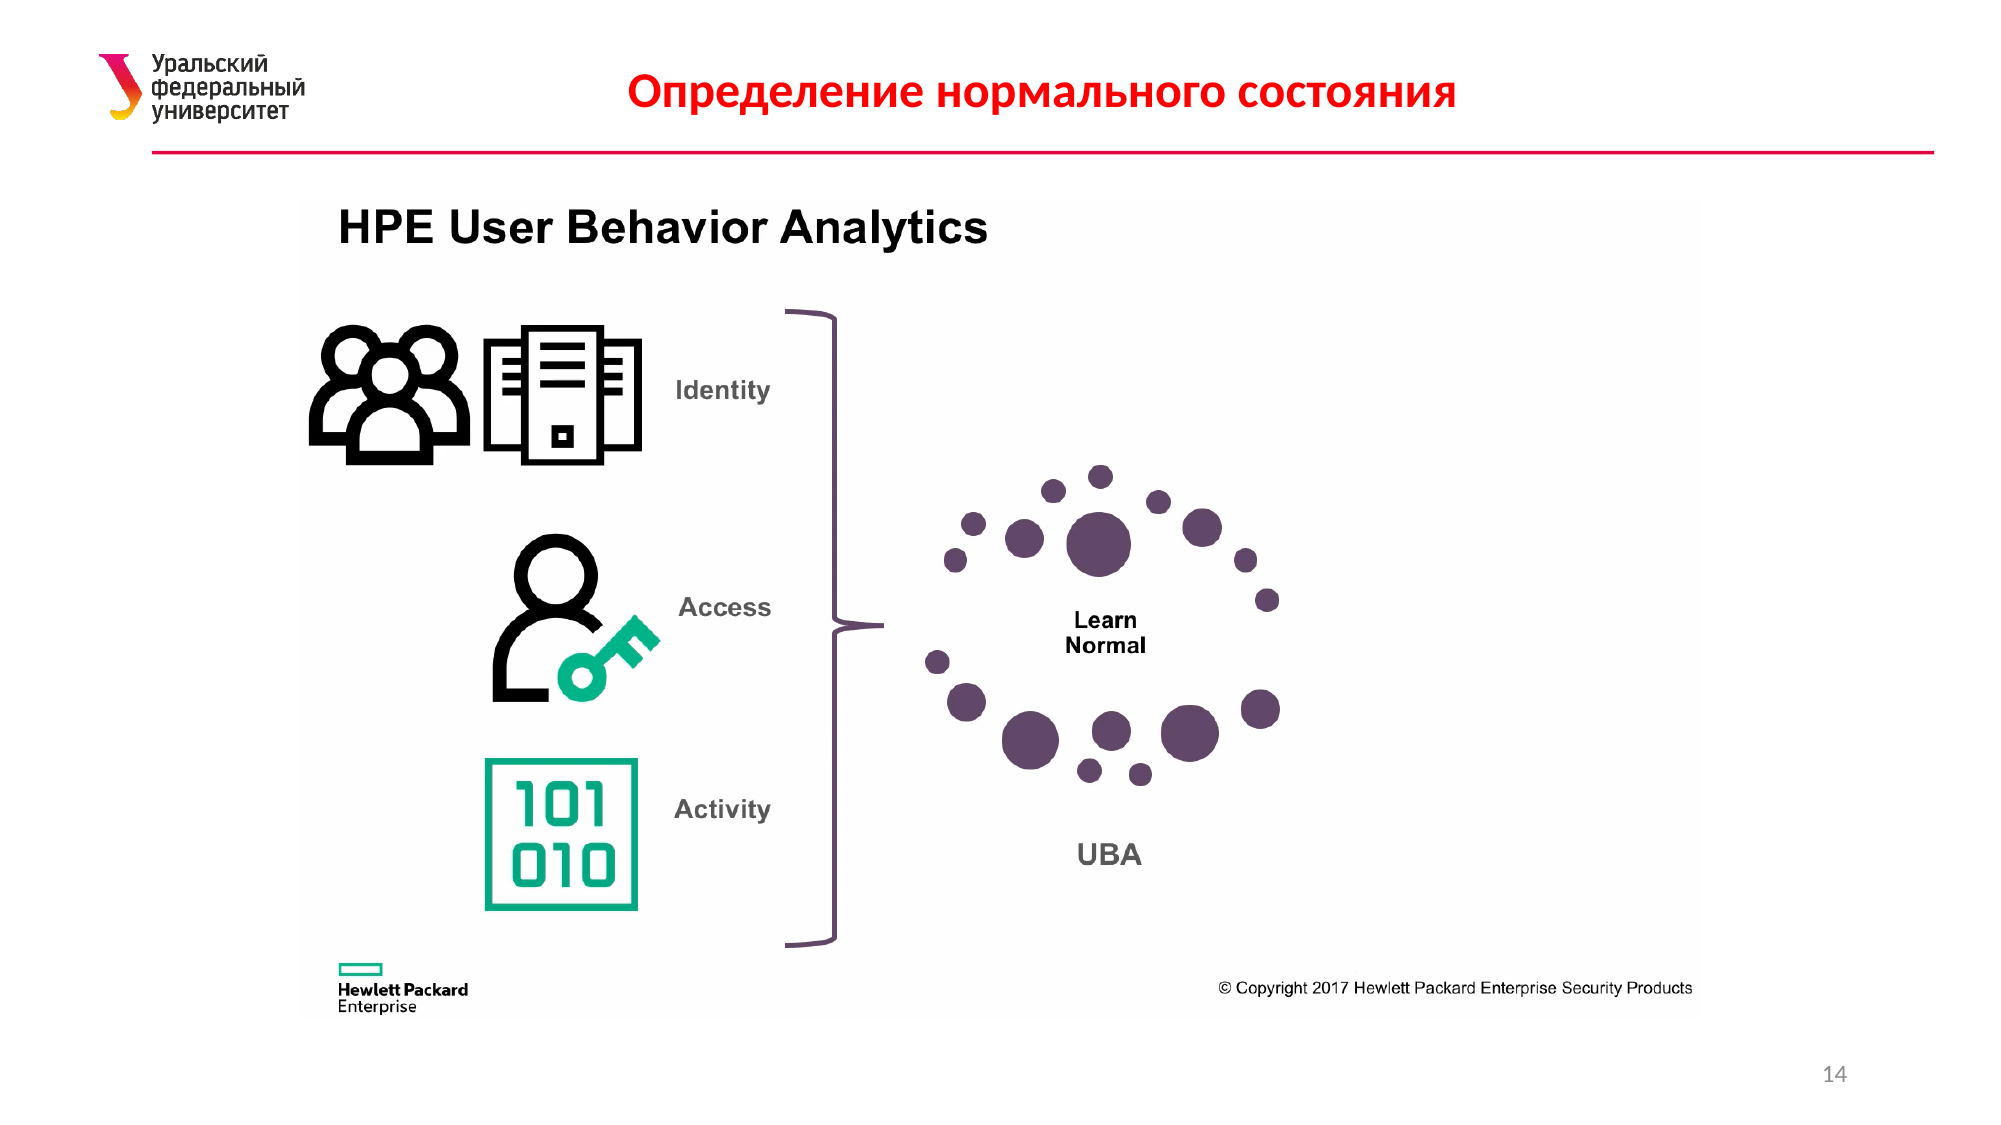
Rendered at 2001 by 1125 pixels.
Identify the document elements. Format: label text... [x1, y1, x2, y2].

text_box Определение нормального состояния [350, 50, 1736, 125]
picture [98, 52, 320, 124]
text_box [151, 150, 1935, 155]
slide_number 14 [1412, 1042, 1863, 1103]
picture [298, 199, 1702, 1020]
